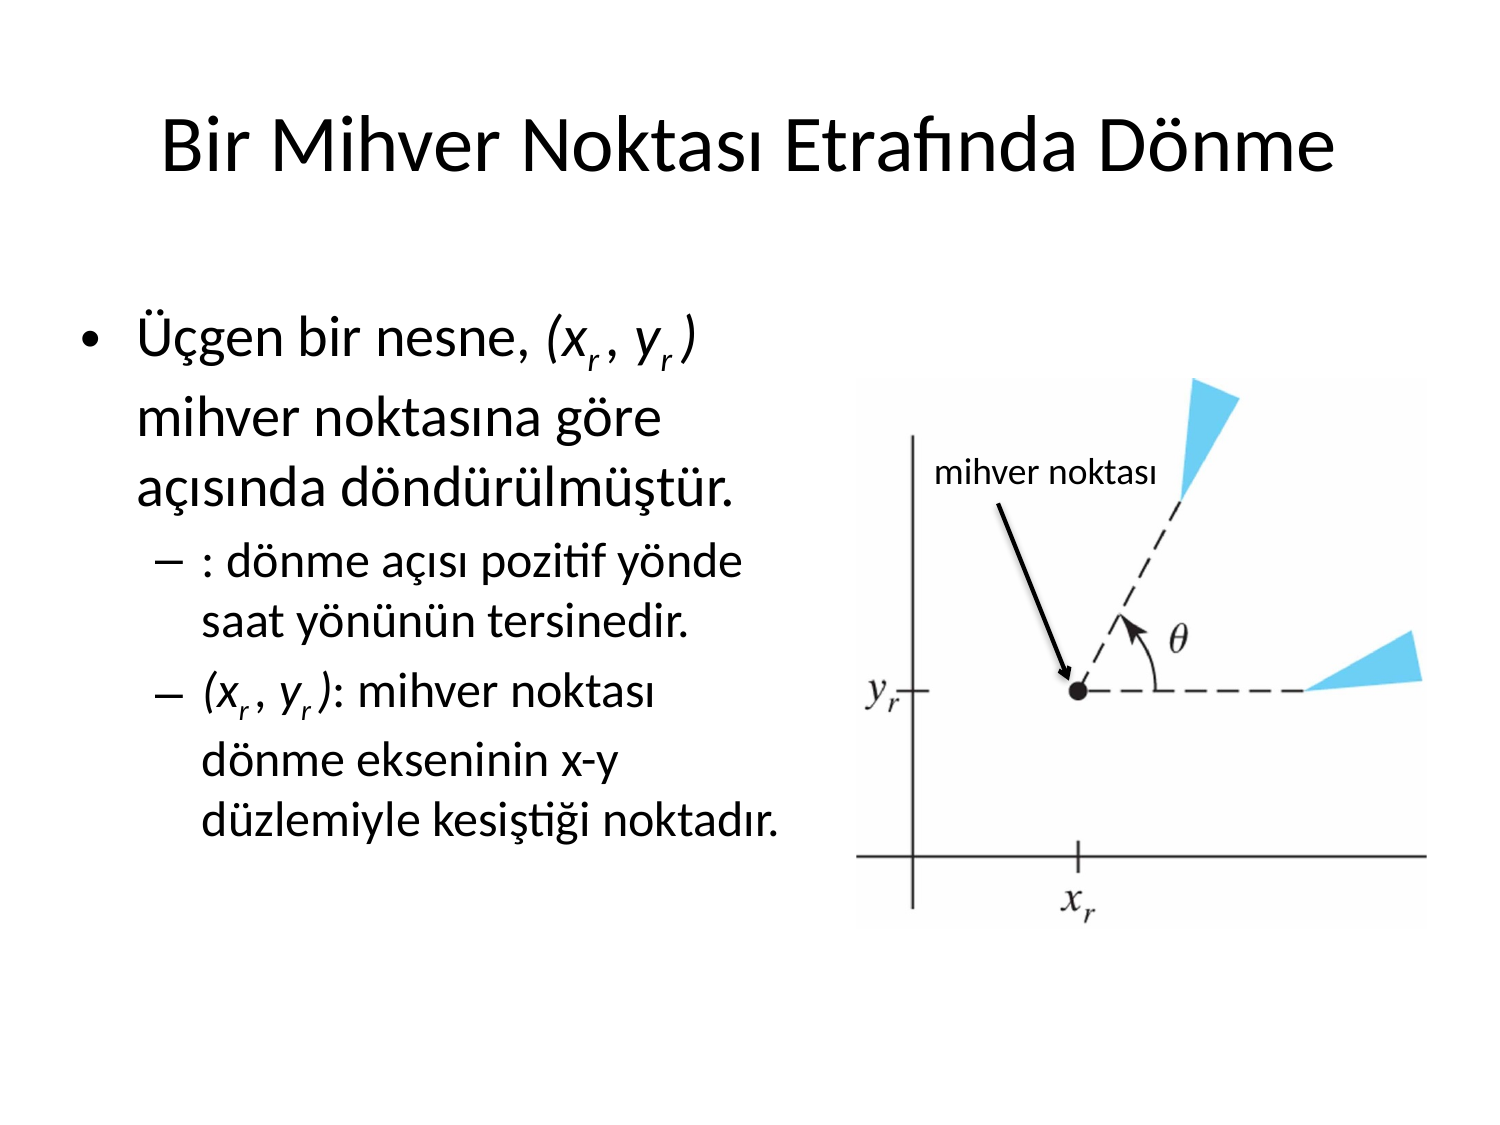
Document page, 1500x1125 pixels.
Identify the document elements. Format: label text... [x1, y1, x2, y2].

picture [855, 378, 1427, 929]
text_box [997, 503, 1070, 681]
title Bir Mihver Noktası Etrafında Dönme [75, 45, 1425, 233]
